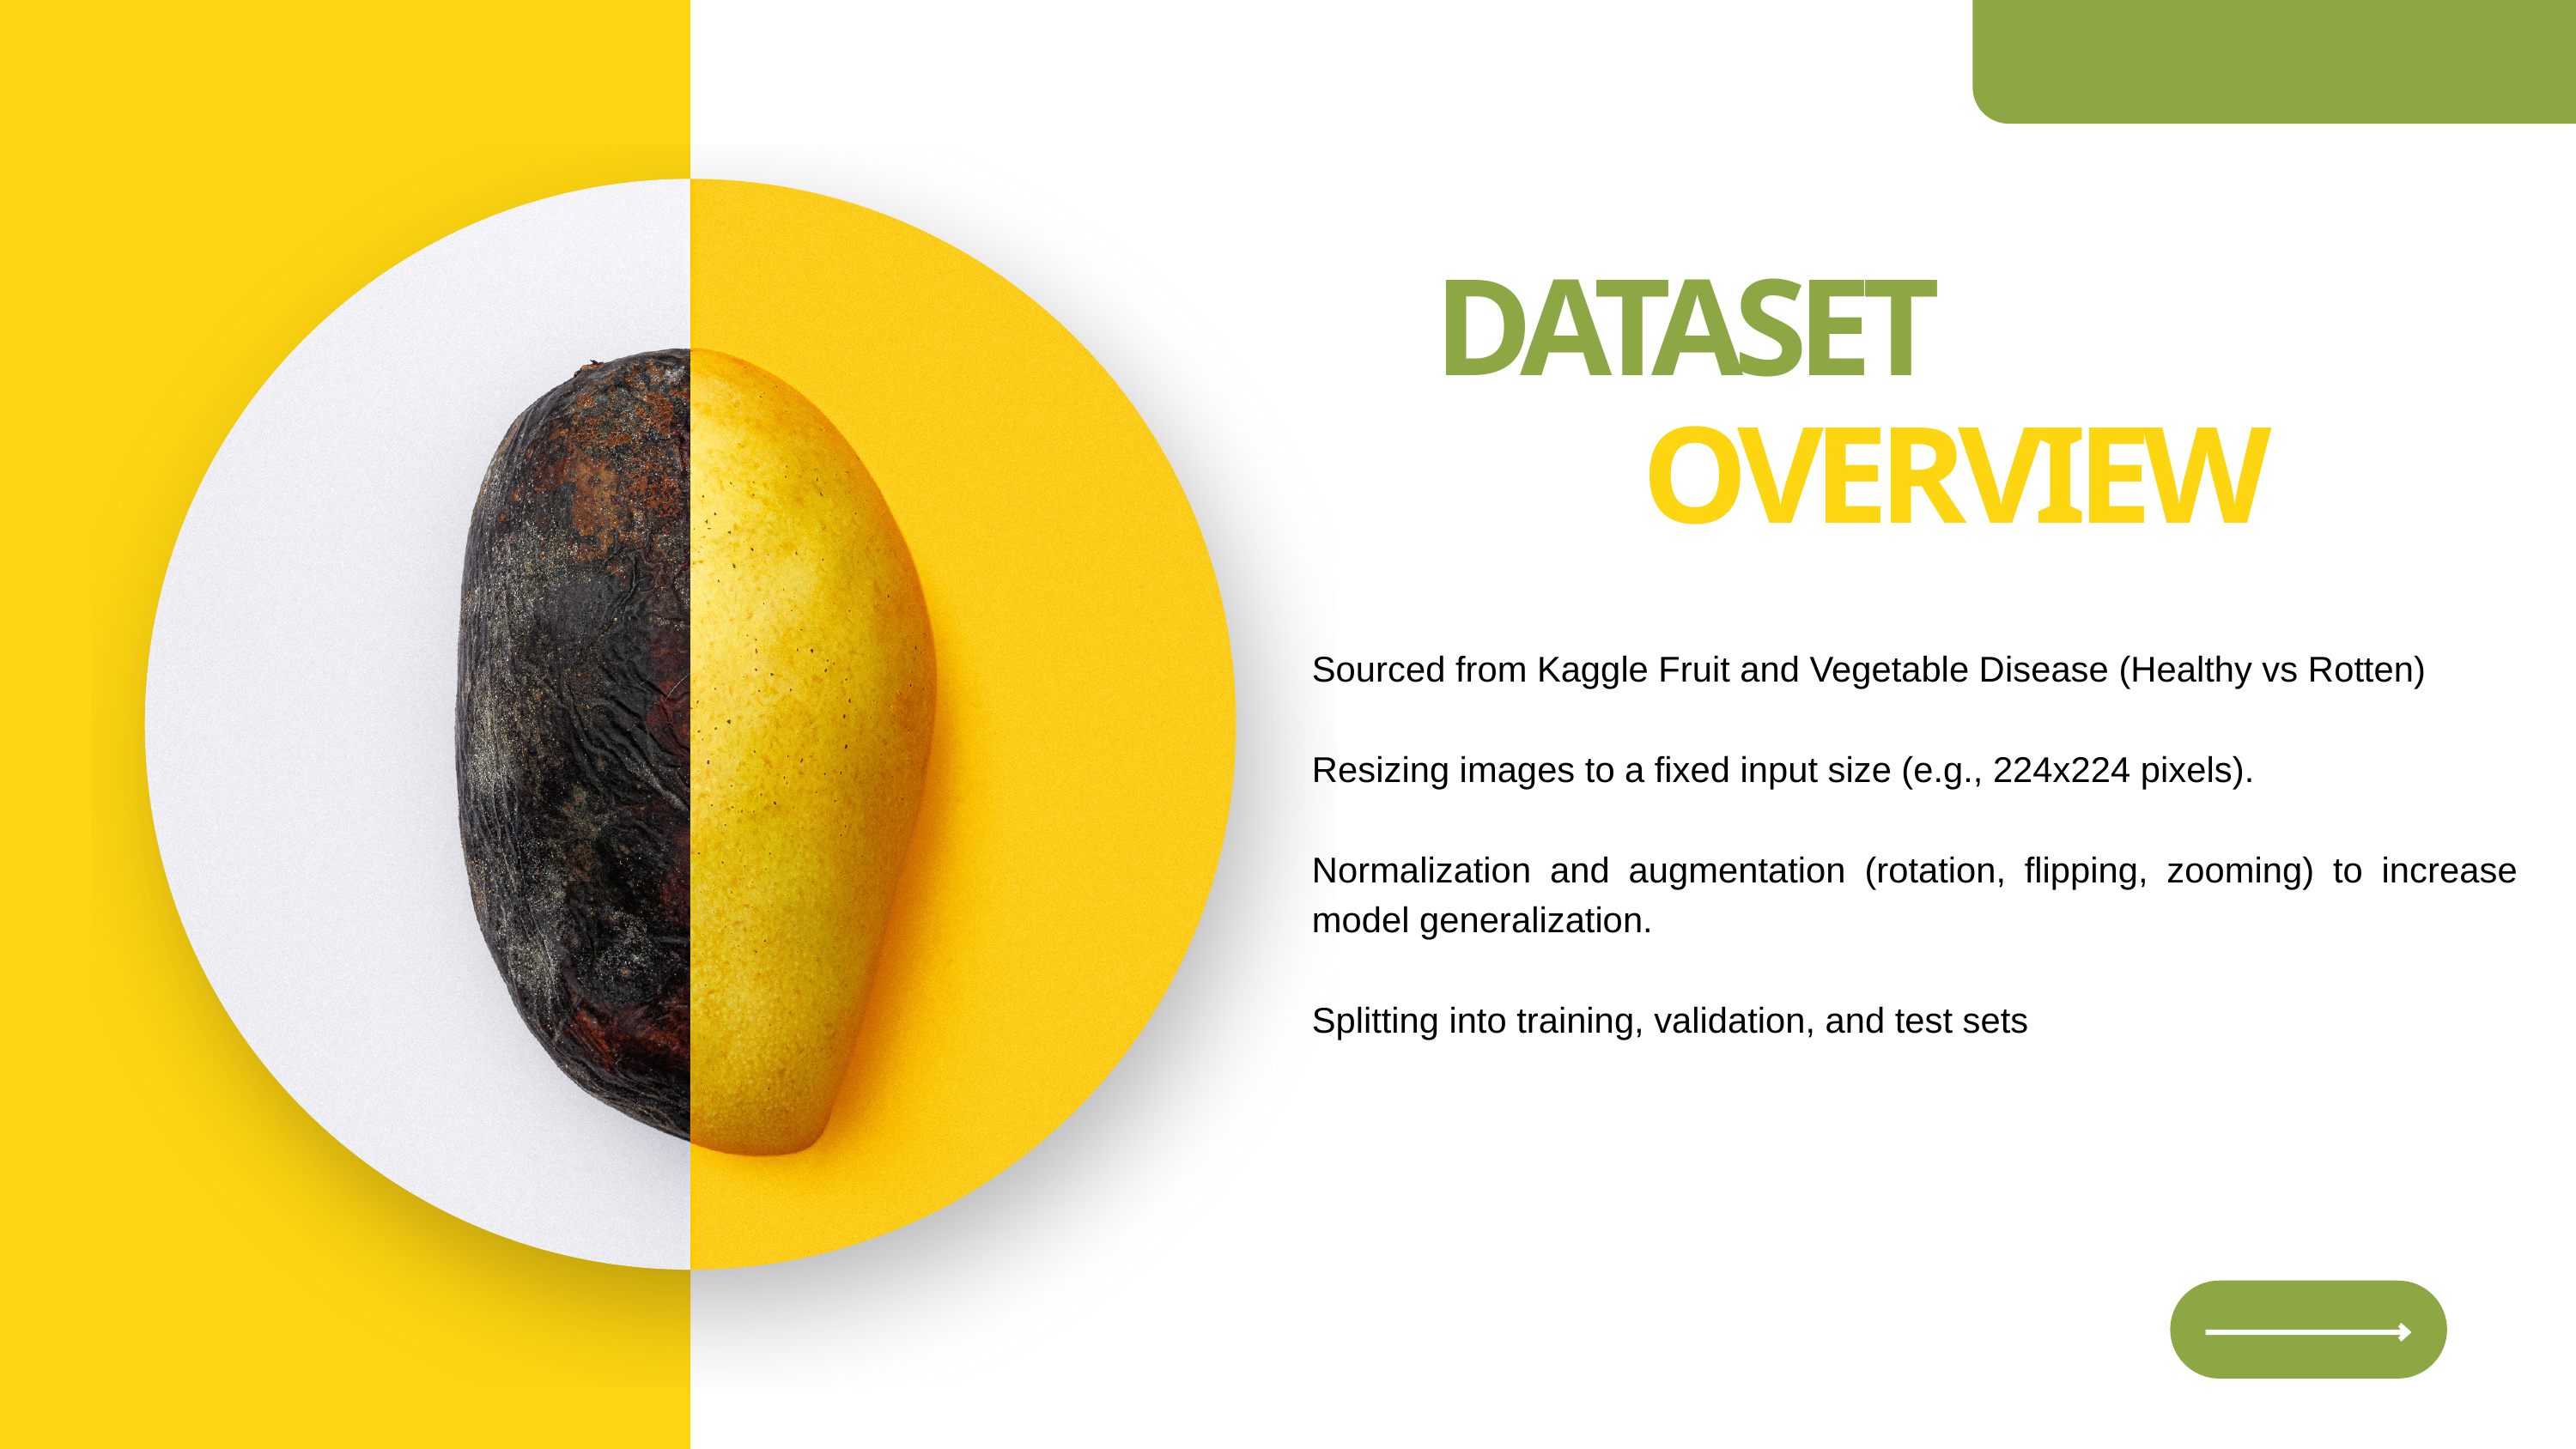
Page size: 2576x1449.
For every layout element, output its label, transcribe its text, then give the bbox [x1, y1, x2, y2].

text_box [144, 179, 1236, 1270]
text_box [2170, 1280, 2448, 1379]
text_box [0, 0, 691, 1449]
text_box [697, 144, 1338, 1388]
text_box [1972, 0, 2576, 124]
text_box OVERVIEW [1642, 432, 2576, 550]
text_box DATASET [1434, 284, 2491, 403]
text_box Sourced from Kaggle Fruit and Vegetable Disease (Healthy vs Rotten) Resizing images to a fixed input size (e.g., 224x224 pixels). Normalization and augmentation (rotation, flipping, zooming) to increase model generalization. Splitting into training, validation, and test sets [1311, 639, 2518, 1183]
